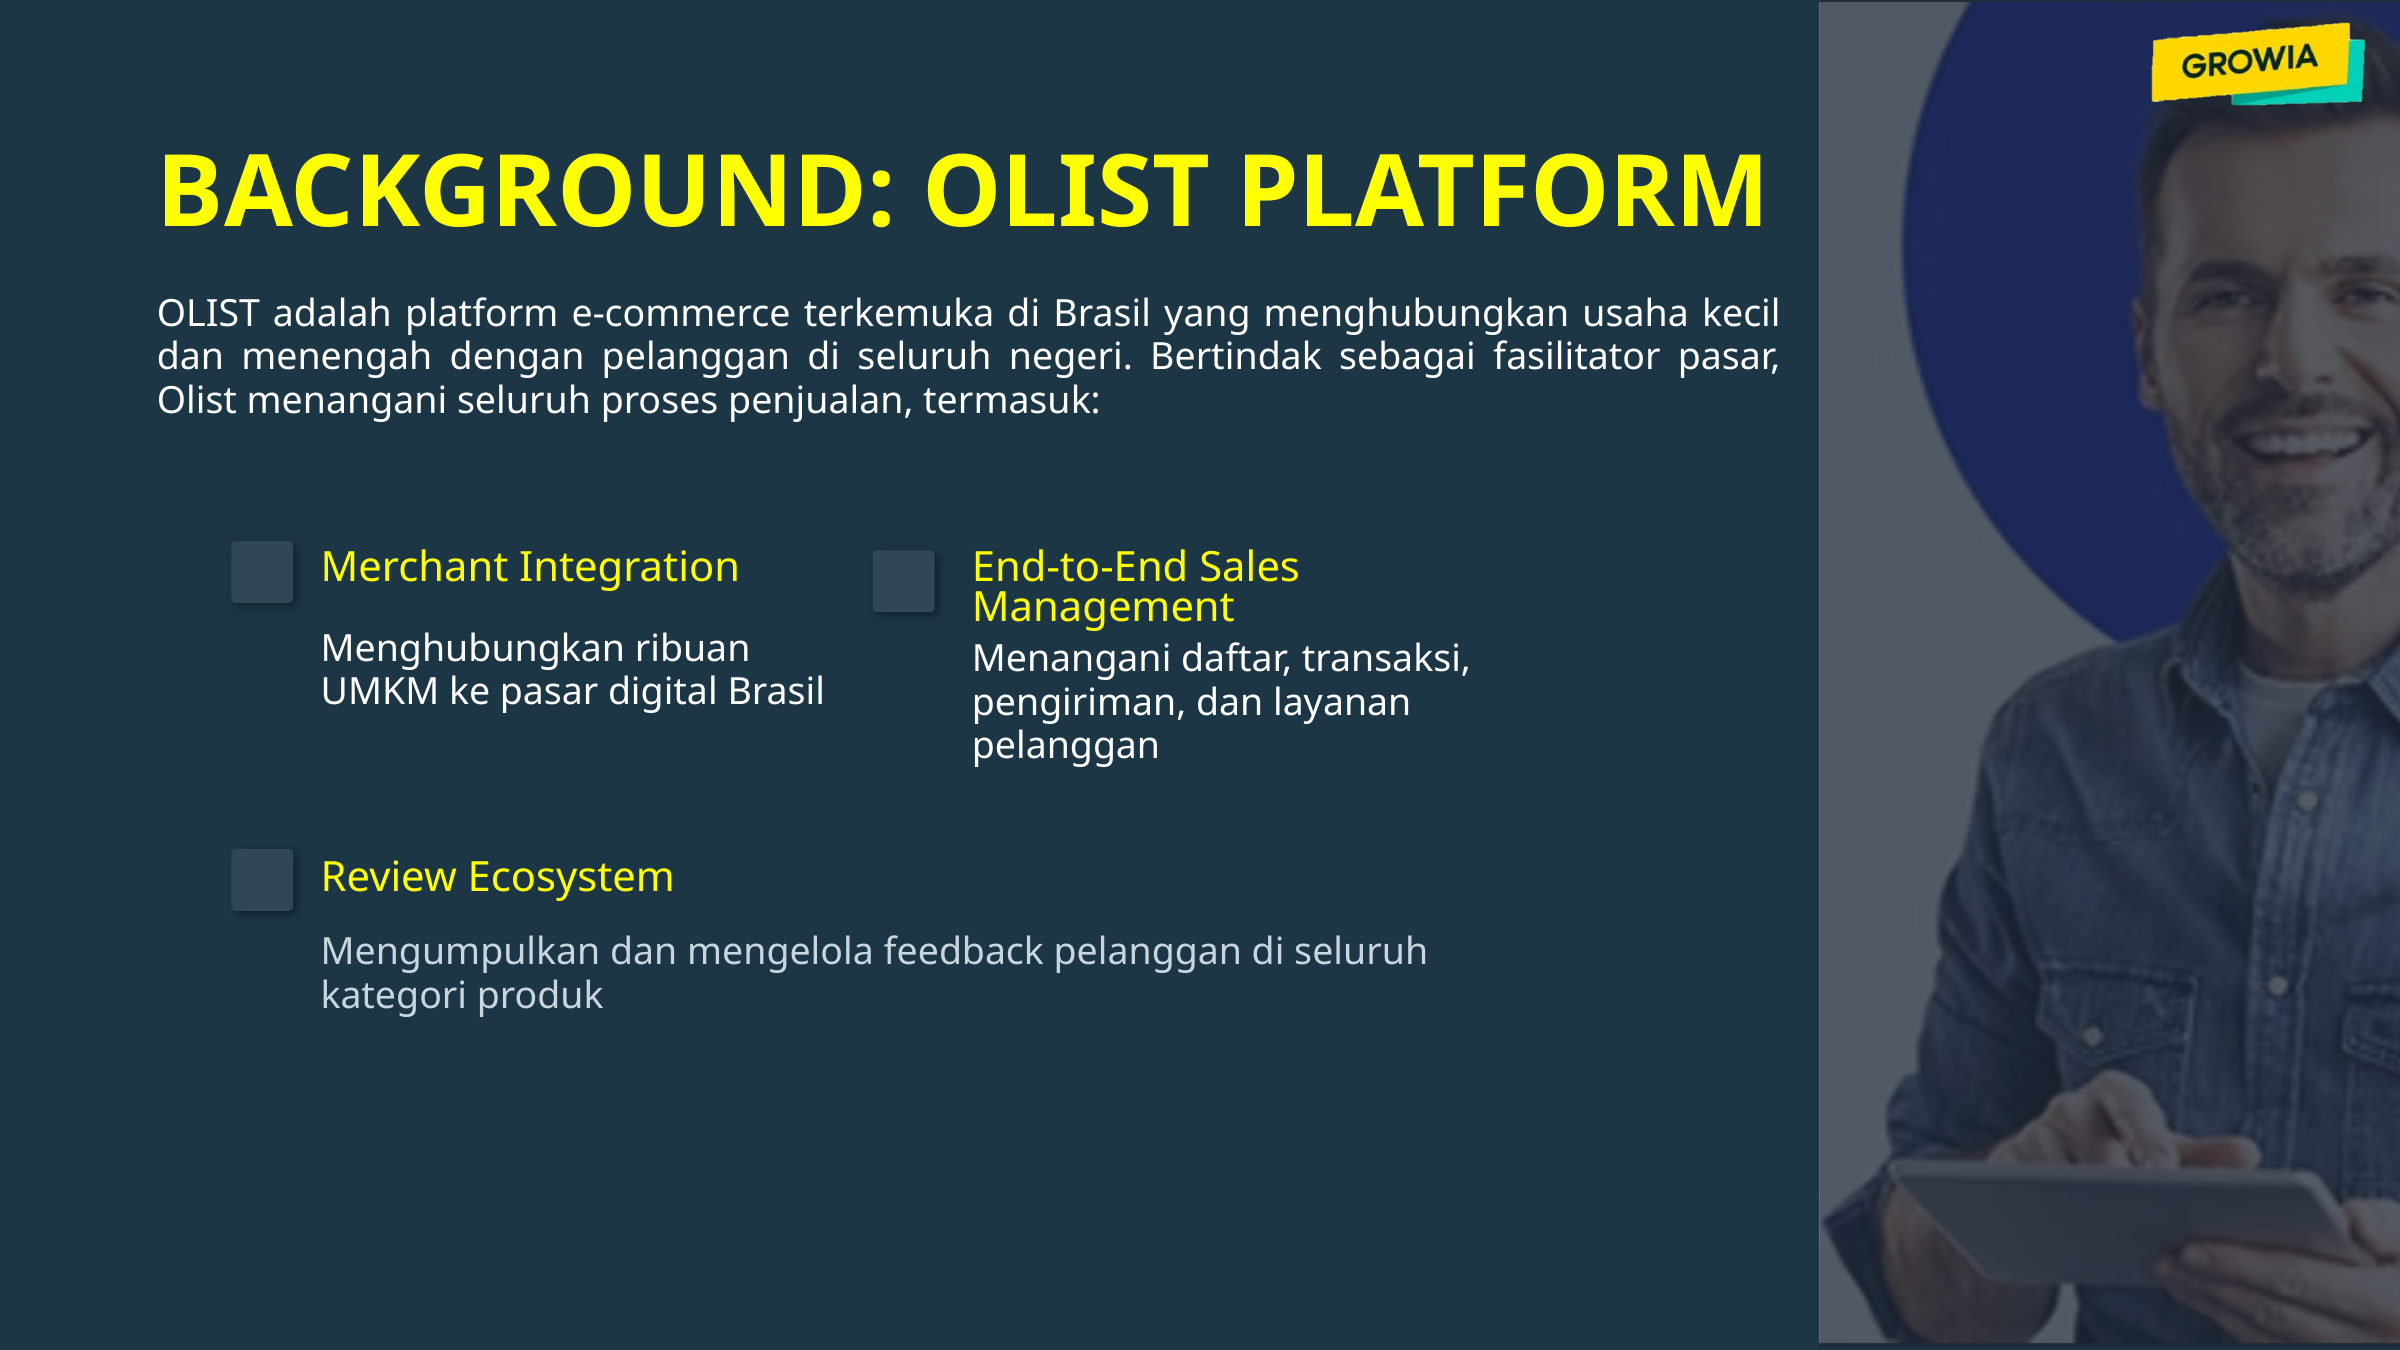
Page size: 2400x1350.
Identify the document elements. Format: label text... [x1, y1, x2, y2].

text_box [231, 541, 294, 603]
text_box OLIST adalah platform e-commerce terkemuka di Brasil yang menghubungkan usaha kecil dan menengah dengan pelanggan di seluruh negeri. Bertindak sebagai fasilitator pasar, Olist menangani seluruh proses penjualan, termasuk: [156, 290, 1783, 468]
text_box End-to-End Sales Management [971, 550, 1490, 632]
text_box Review Ecosystem [320, 860, 681, 902]
text_box [1818, 0, 2124, 1348]
picture [1819, 0, 2400, 1350]
text_box Merchant Integration [320, 550, 736, 591]
text_box [231, 848, 294, 911]
text_box Mengumpulkan dan mengelola feedback pelanggan di seluruh kategori produk [320, 928, 1818, 1060]
text_box [872, 550, 935, 613]
text_box BACKGROUND: OLIST PLATFORM [156, 125, 1818, 288]
text_box Menangani daftar, transaksi, pengiriman, dan layanan pelanggan [971, 635, 1490, 780]
text_box Menghubungkan ribuan UMKM ke pasar digital Brasil [320, 624, 839, 791]
